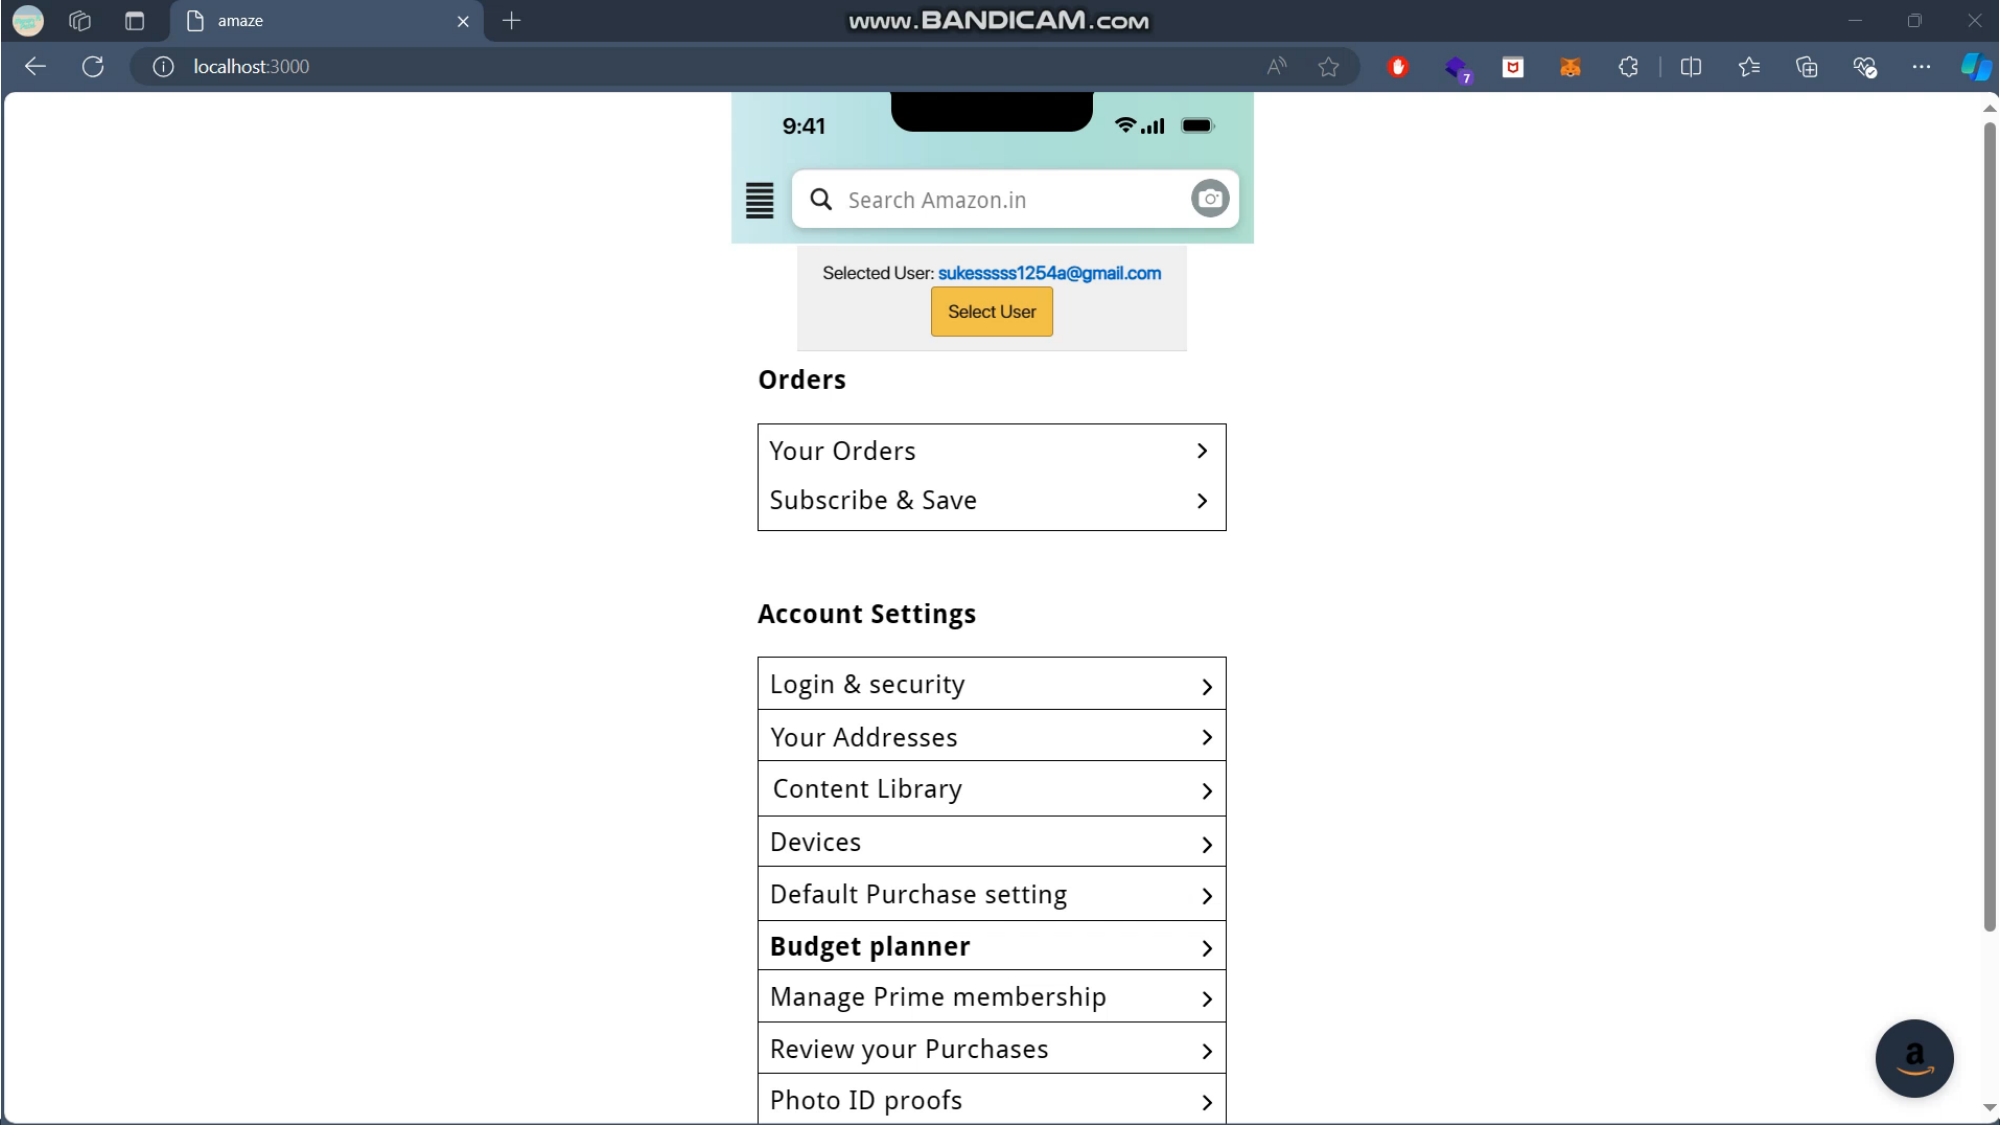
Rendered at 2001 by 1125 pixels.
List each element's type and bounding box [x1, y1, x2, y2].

text_box [0, 0, 2000, 1125]
